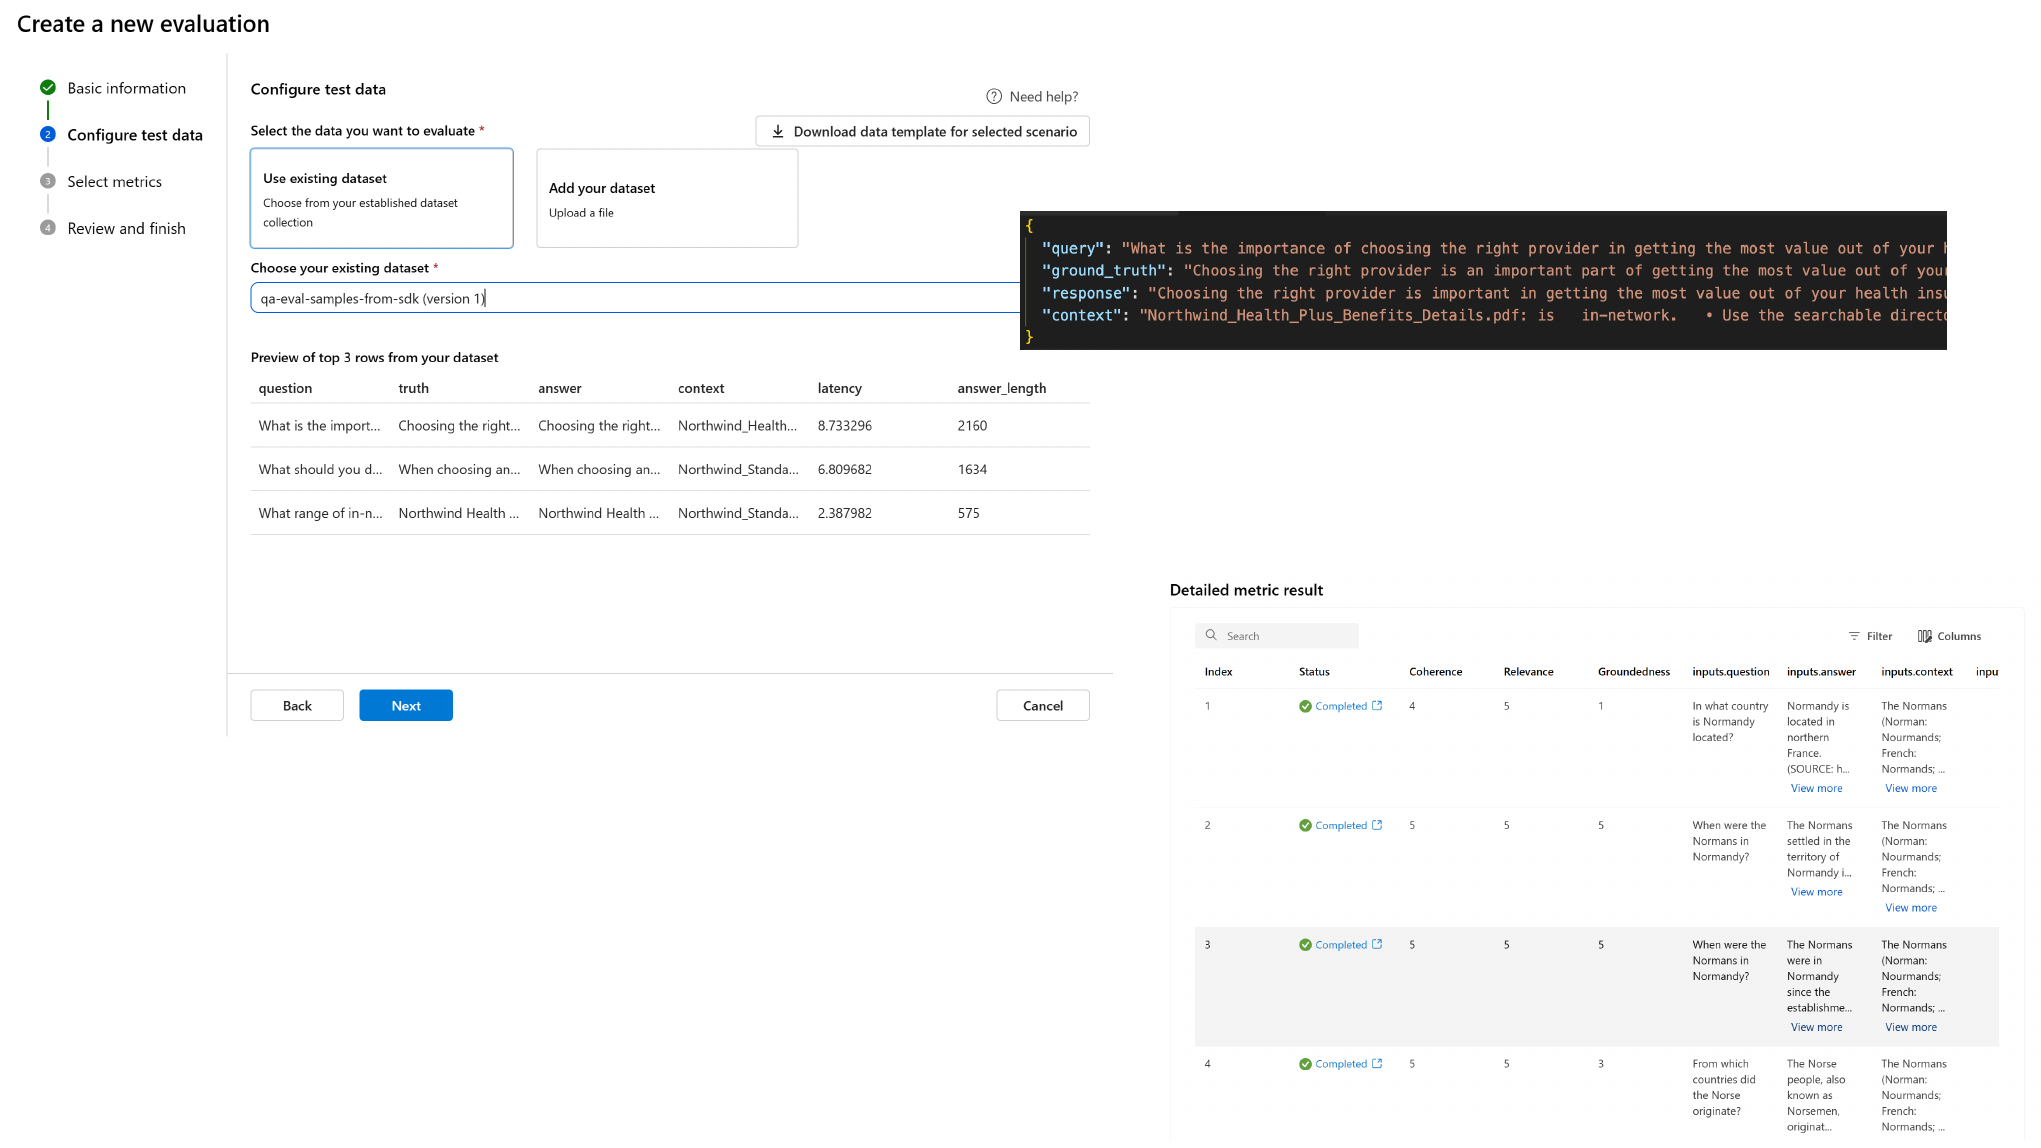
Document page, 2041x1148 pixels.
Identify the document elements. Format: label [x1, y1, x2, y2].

picture [2, 0, 1947, 742]
picture [1153, 573, 2041, 1140]
